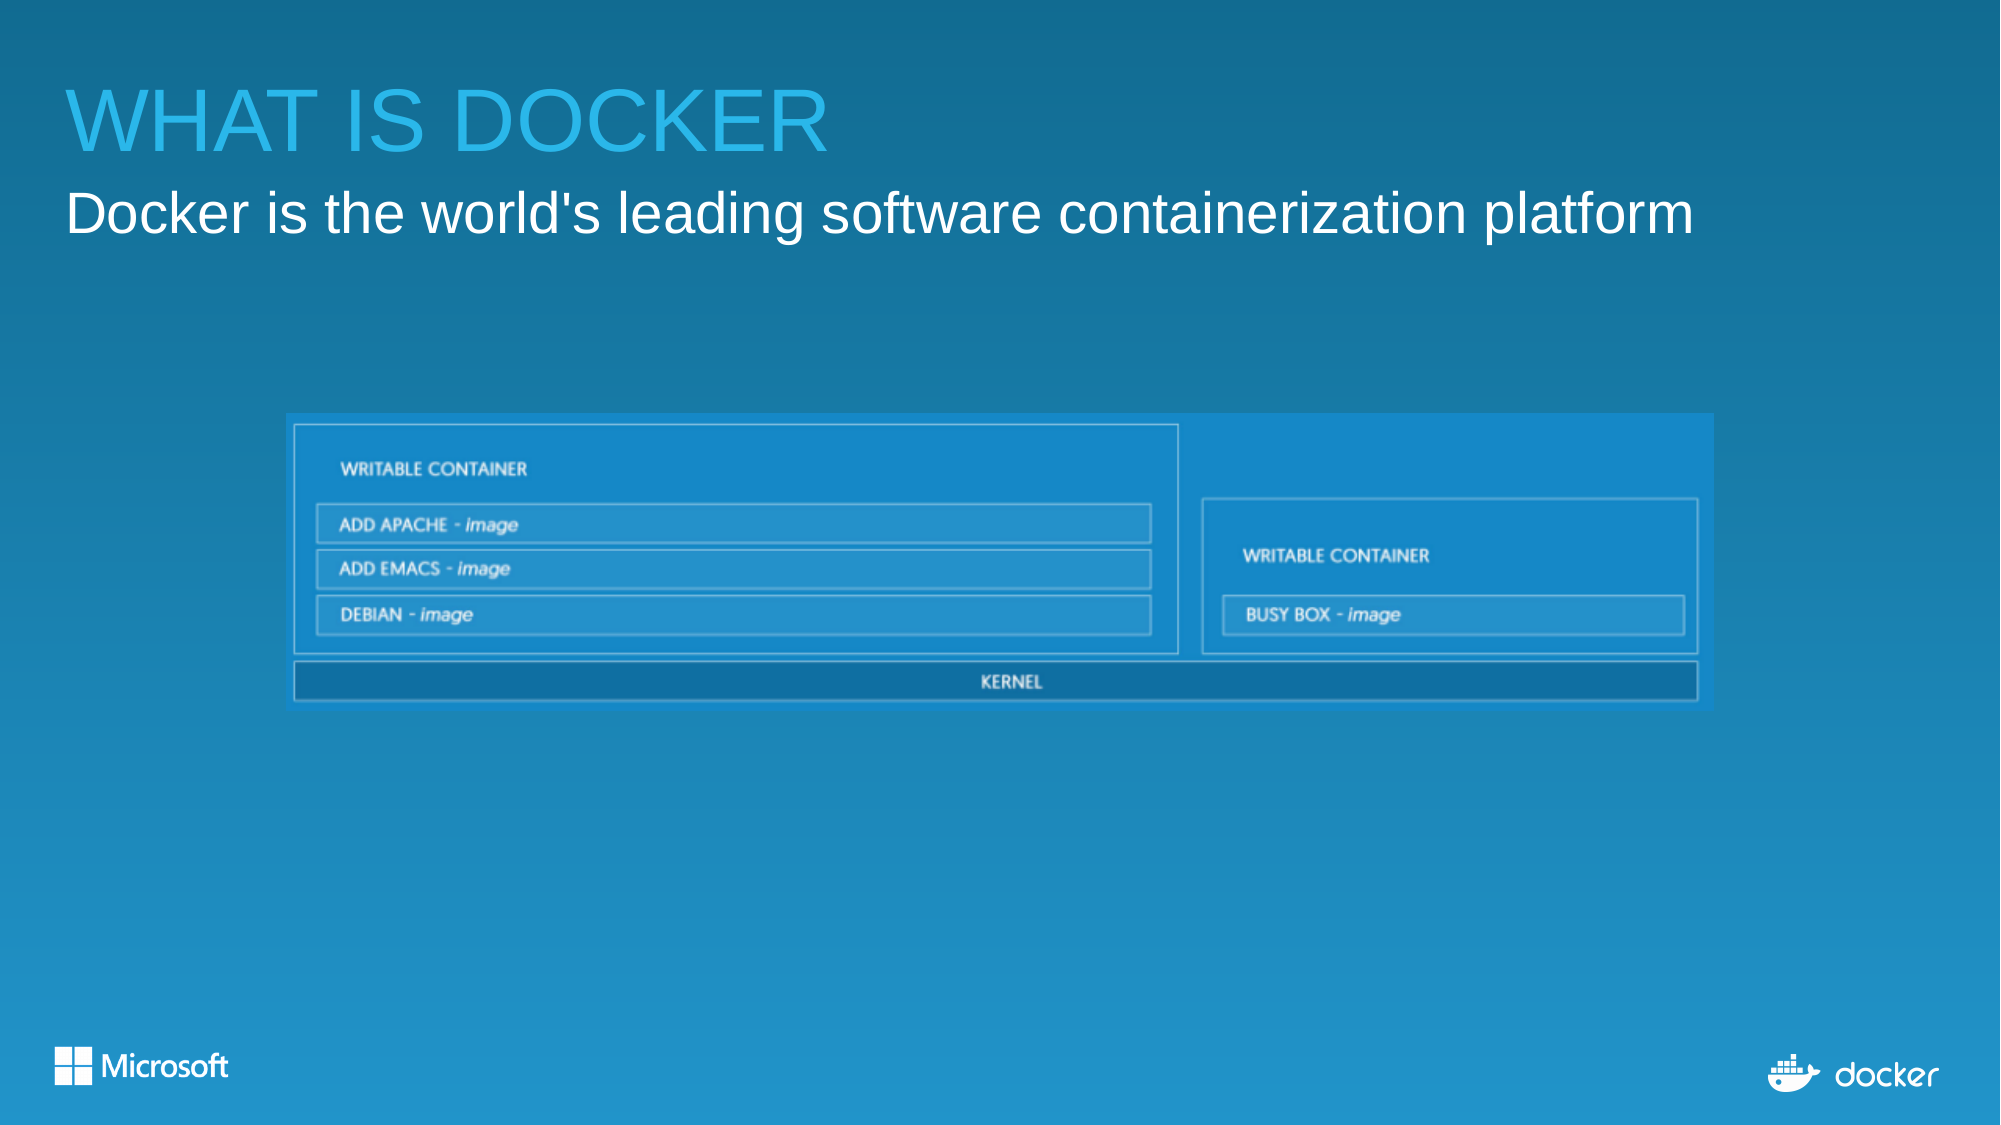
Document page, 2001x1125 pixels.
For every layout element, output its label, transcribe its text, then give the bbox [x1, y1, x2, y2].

picture [50, 1042, 232, 1096]
list Docker is the world's leading software containerization platform [50, 167, 1950, 271]
picture [1768, 1054, 1939, 1092]
picture [286, 413, 1714, 712]
title What is docker [50, 59, 1950, 165]
